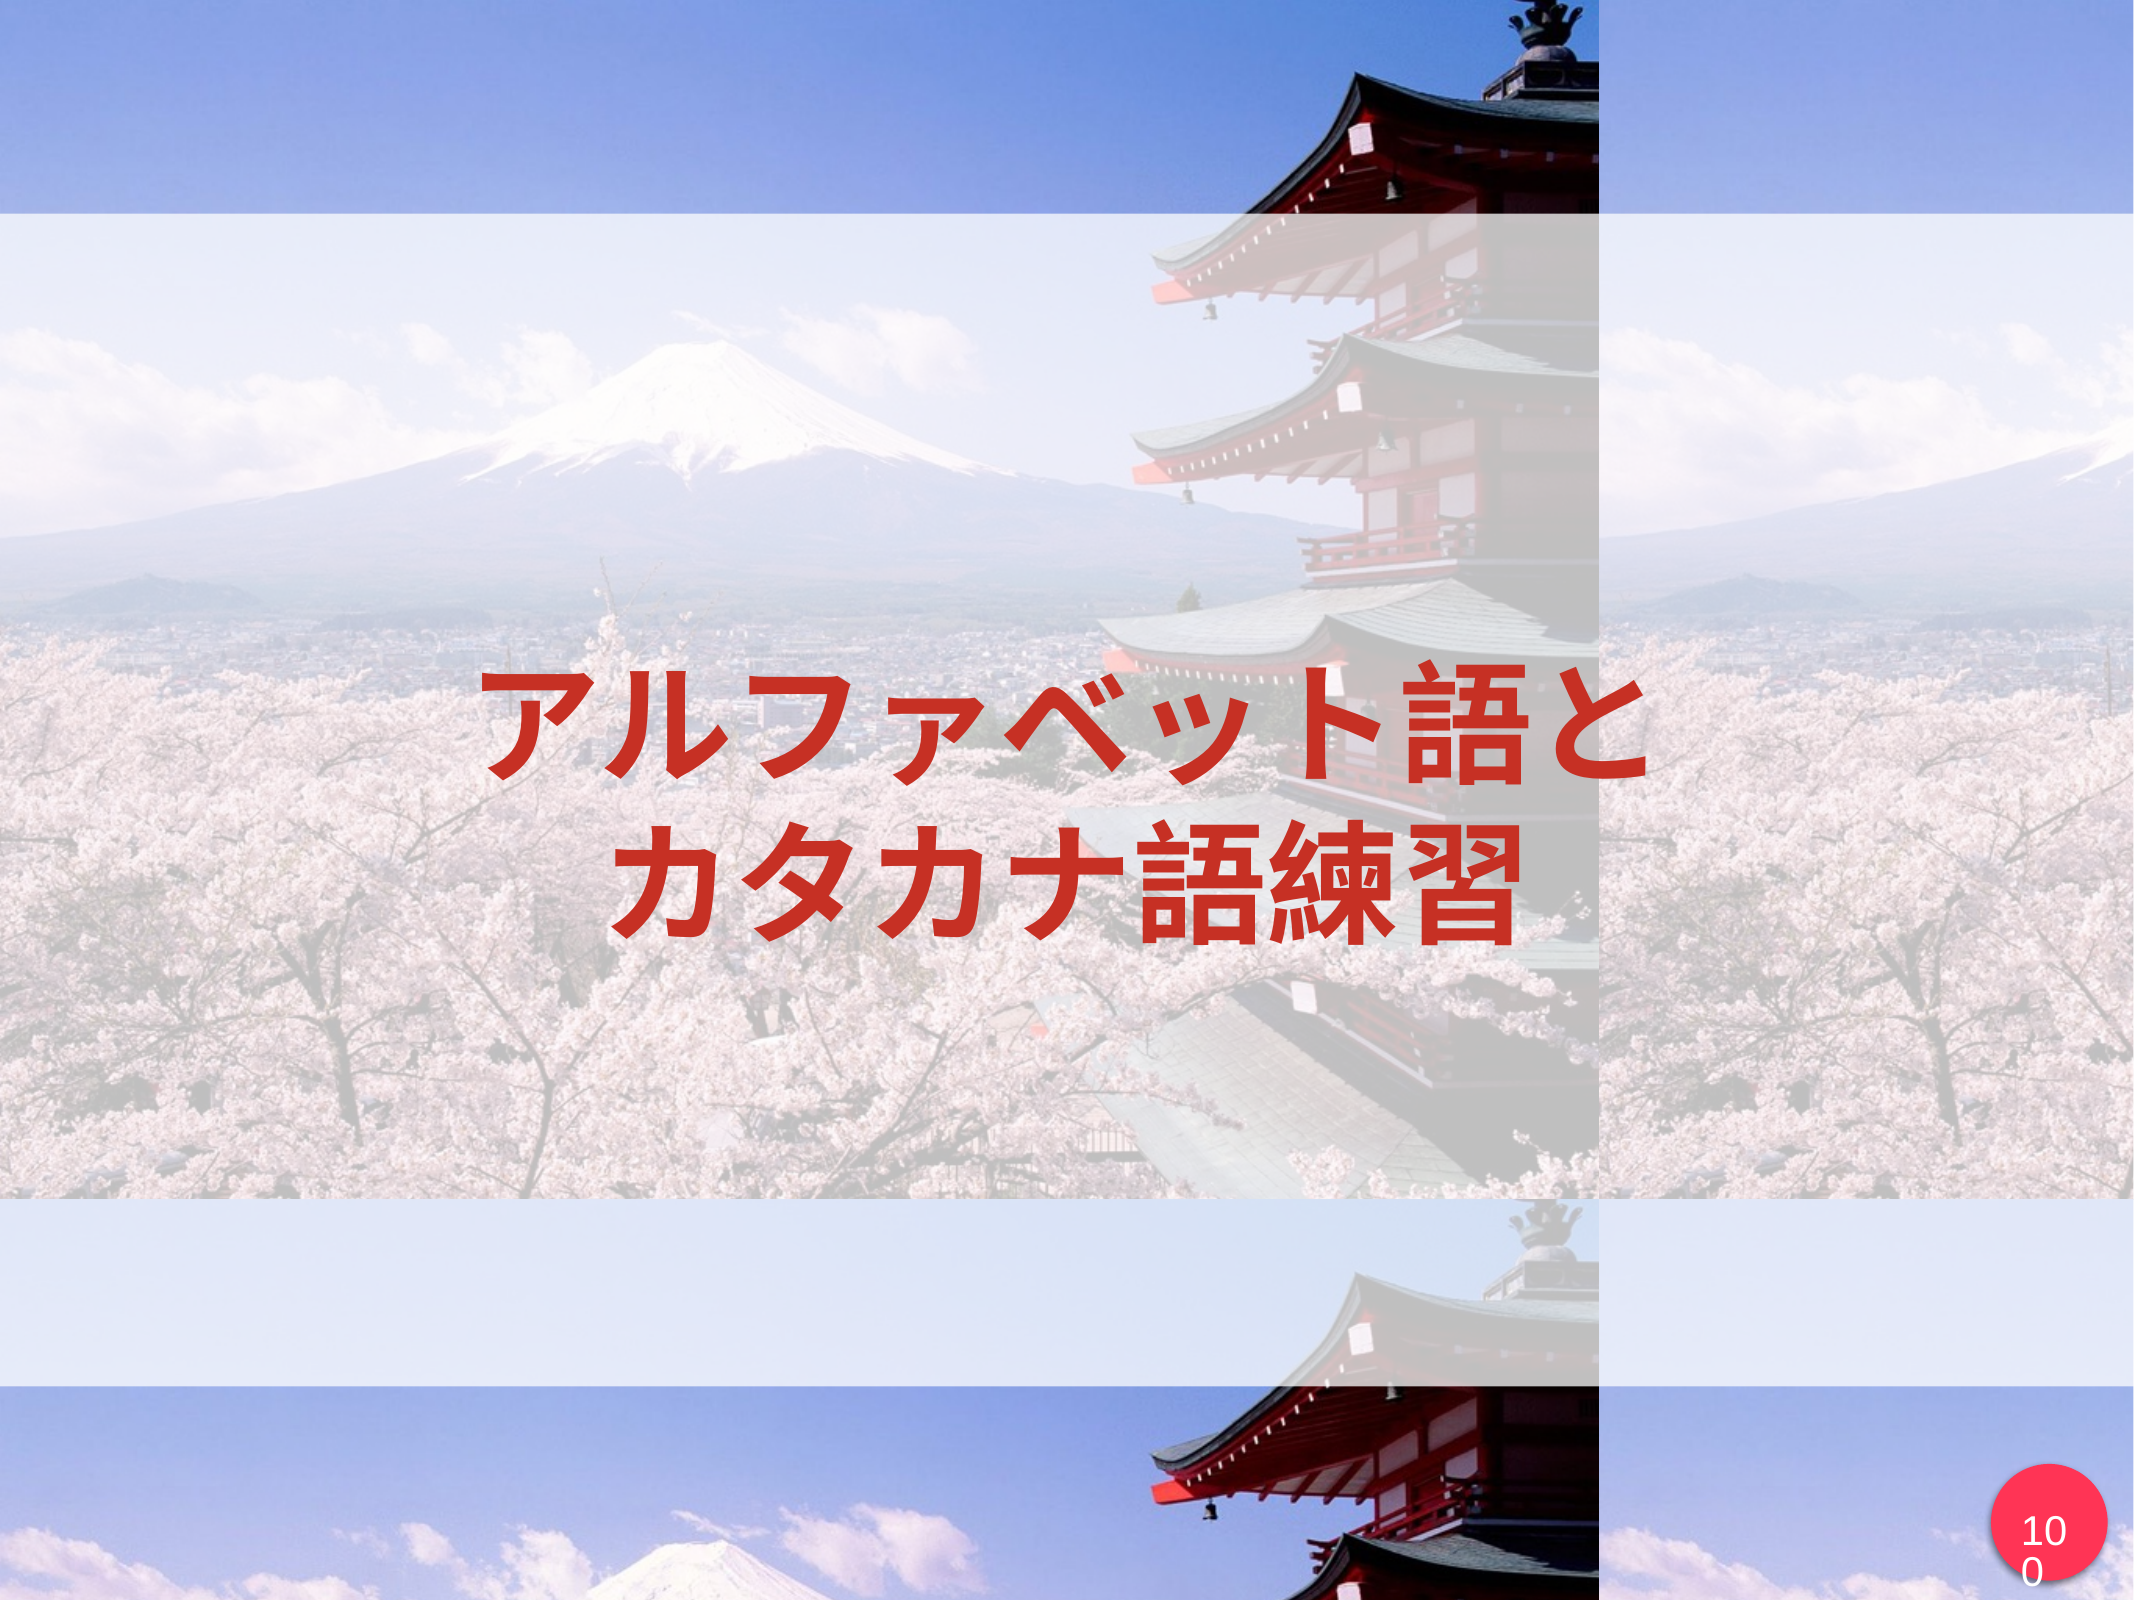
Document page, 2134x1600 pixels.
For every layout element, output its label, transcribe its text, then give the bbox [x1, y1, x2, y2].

title アルファベット語と カタカナ語練習 [208, 529, 1925, 1071]
picture [0, 1387, 2134, 1600]
slide_number 100 [2012, 1495, 2087, 1600]
picture [0, 0, 2134, 213]
